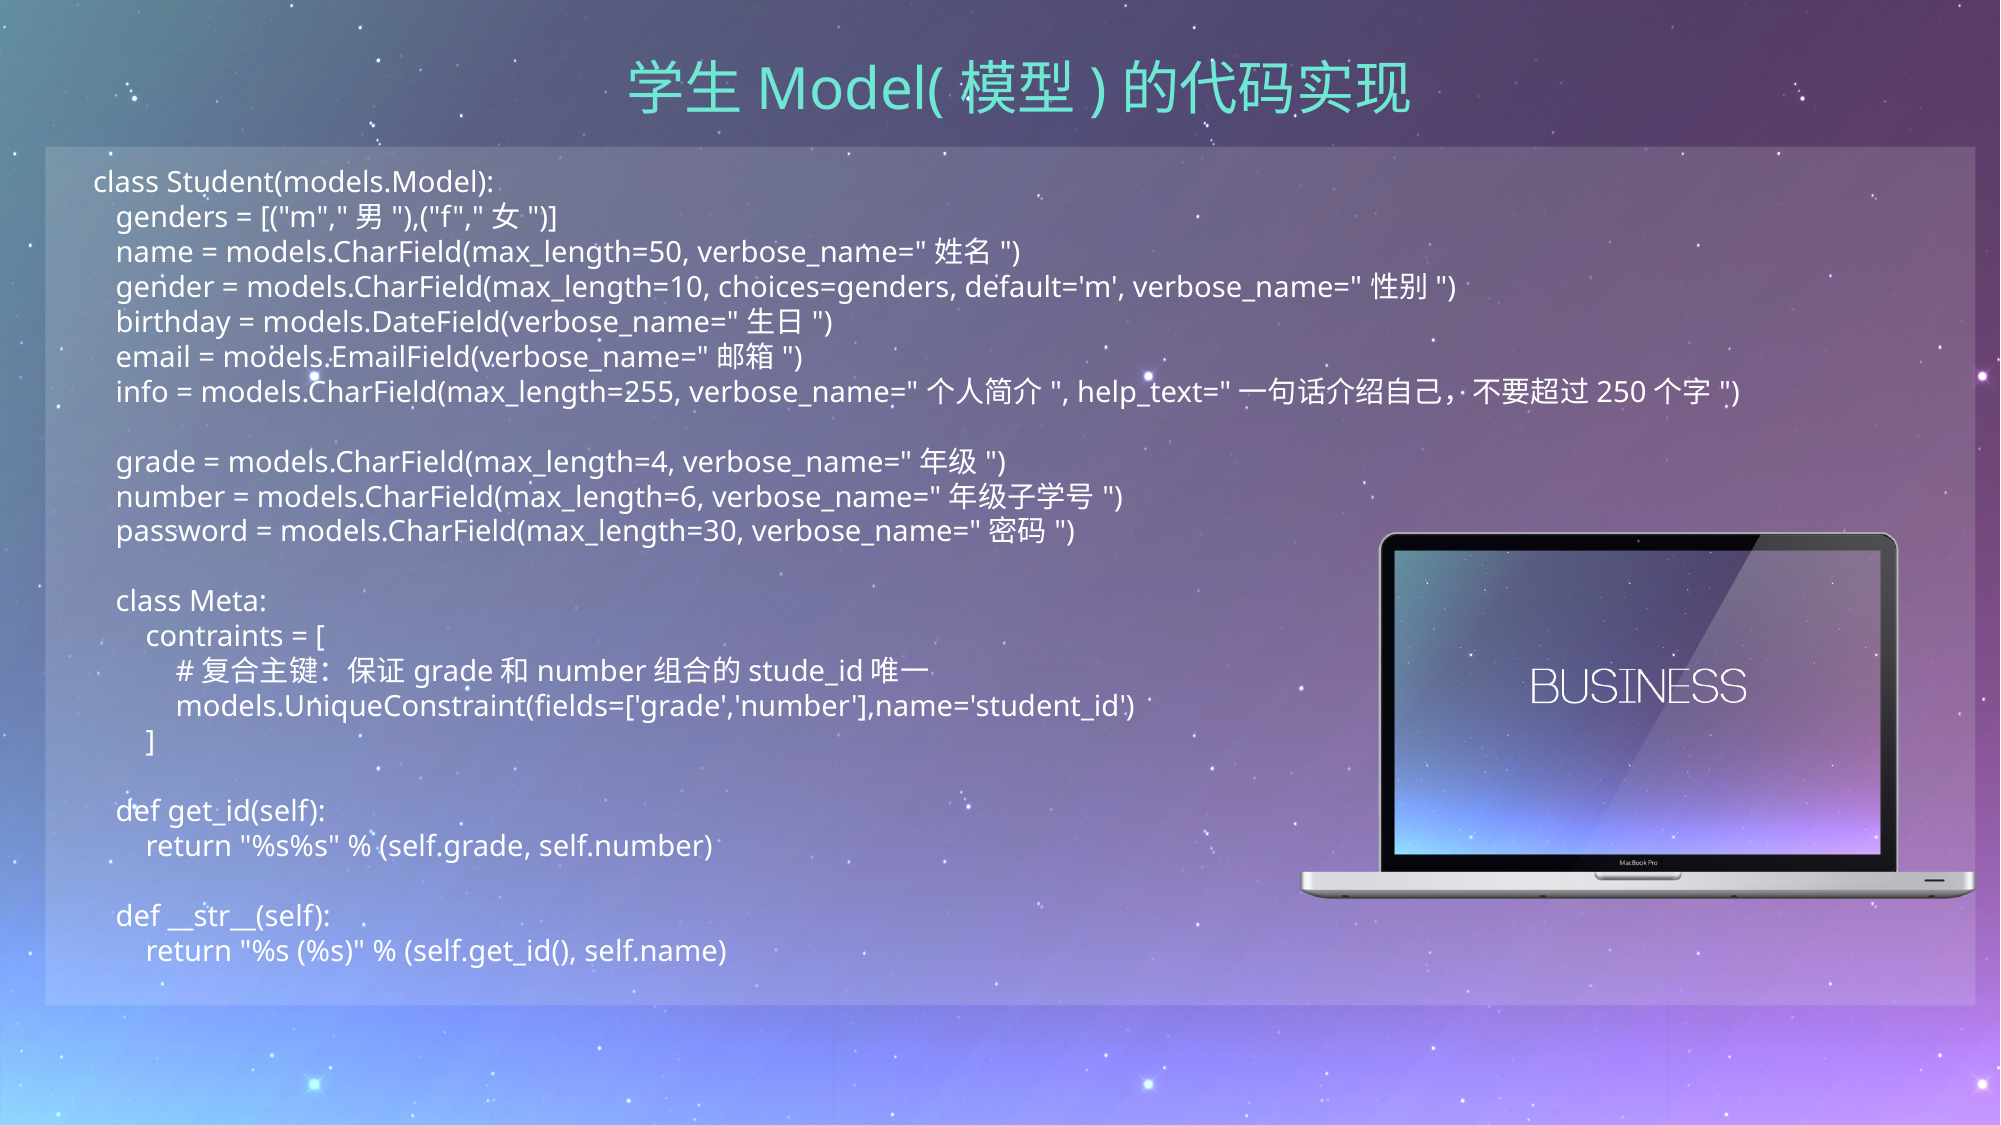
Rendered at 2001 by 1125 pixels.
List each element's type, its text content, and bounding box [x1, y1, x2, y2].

text_box class Student(models.Model): genders = [("m","男"),("f","女")] name = models.CharField(max_length=50, verbose_name="姓名") gender = models.CharField(max_length=10, choices=genders, default='m', verbose_name="性别") birthday = models.DateField(verbose_name="生日") email = models.EmailField(verbose_name="邮箱") info = models.CharField(max_length=255, verbose_name="个人简介", help_text="一句话介绍自己，不要超过250个字") grade = models.CharField(max_length=4, verbose_name="年级") number = models.CharField(max_length=6, verbose_name="年级子学号") password = models.CharField(max_length=30, verbose_name="密码") class Meta: contraints = [ #复合主键：保证grade和number组合的stude_id唯一 models.UniqueConstraint(fields=['grade','number'],name='student_id') ] def get_id(self): return "%s%s" % (self.grade, self.number) def __str__(self): return "%s (%s)" % (self.get_id(), self.name) [70, 155, 2000, 975]
text_box 学生Model(模型)的代码实现 [543, 43, 1495, 129]
picture [0, 0, 2000, 1125]
text_box [44, 146, 1976, 1006]
